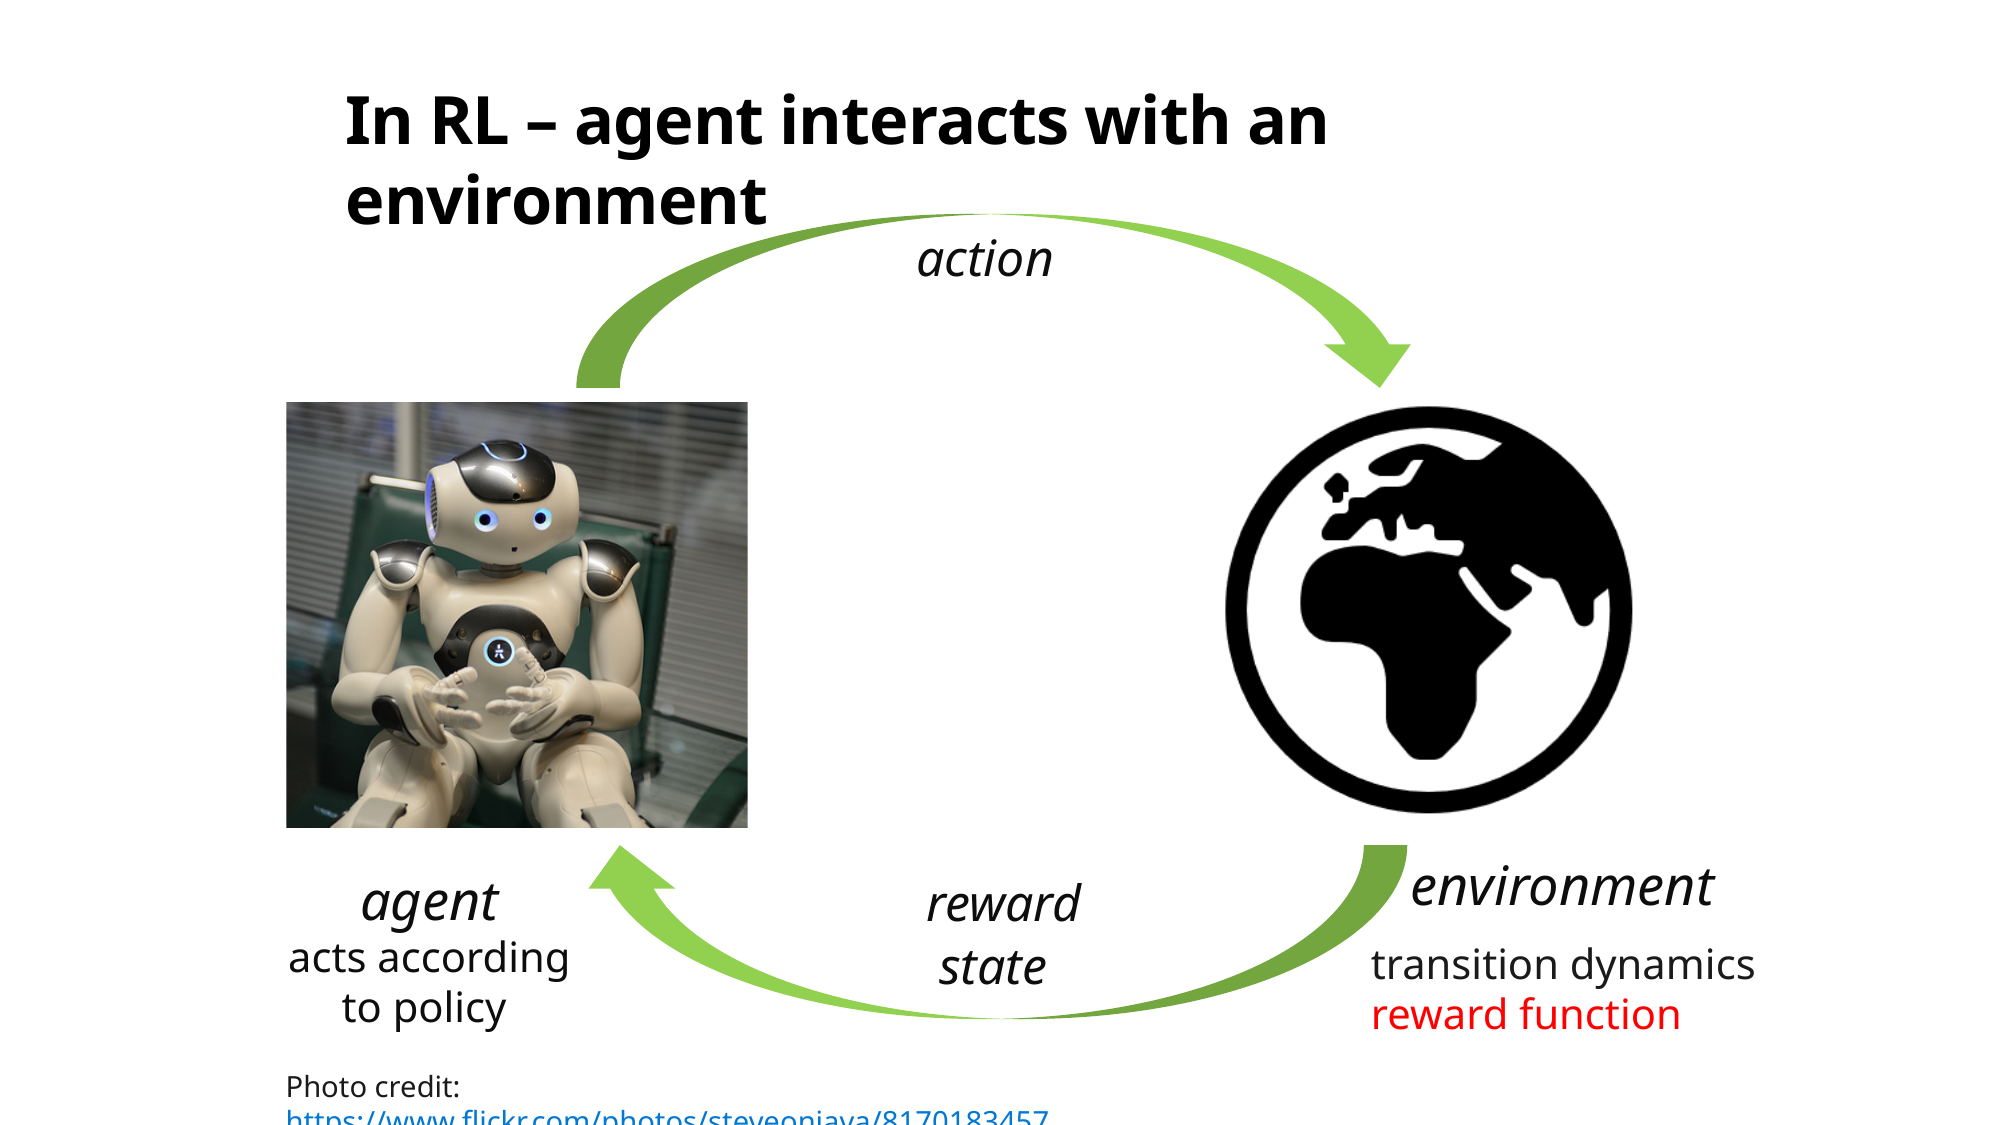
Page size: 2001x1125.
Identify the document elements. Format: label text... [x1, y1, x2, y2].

picture [285, 402, 748, 828]
text_box [587, 844, 1351, 1020]
picture [1172, 353, 1686, 867]
text_box Photo credit: https://www.flickr.com/photos/steveonjava/8170183457 [270, 1060, 1205, 1125]
title In RL – agent interacts with an environment [345, 78, 1654, 159]
text_box [575, 213, 1412, 389]
text_box environment [1351, 827, 1774, 1087]
